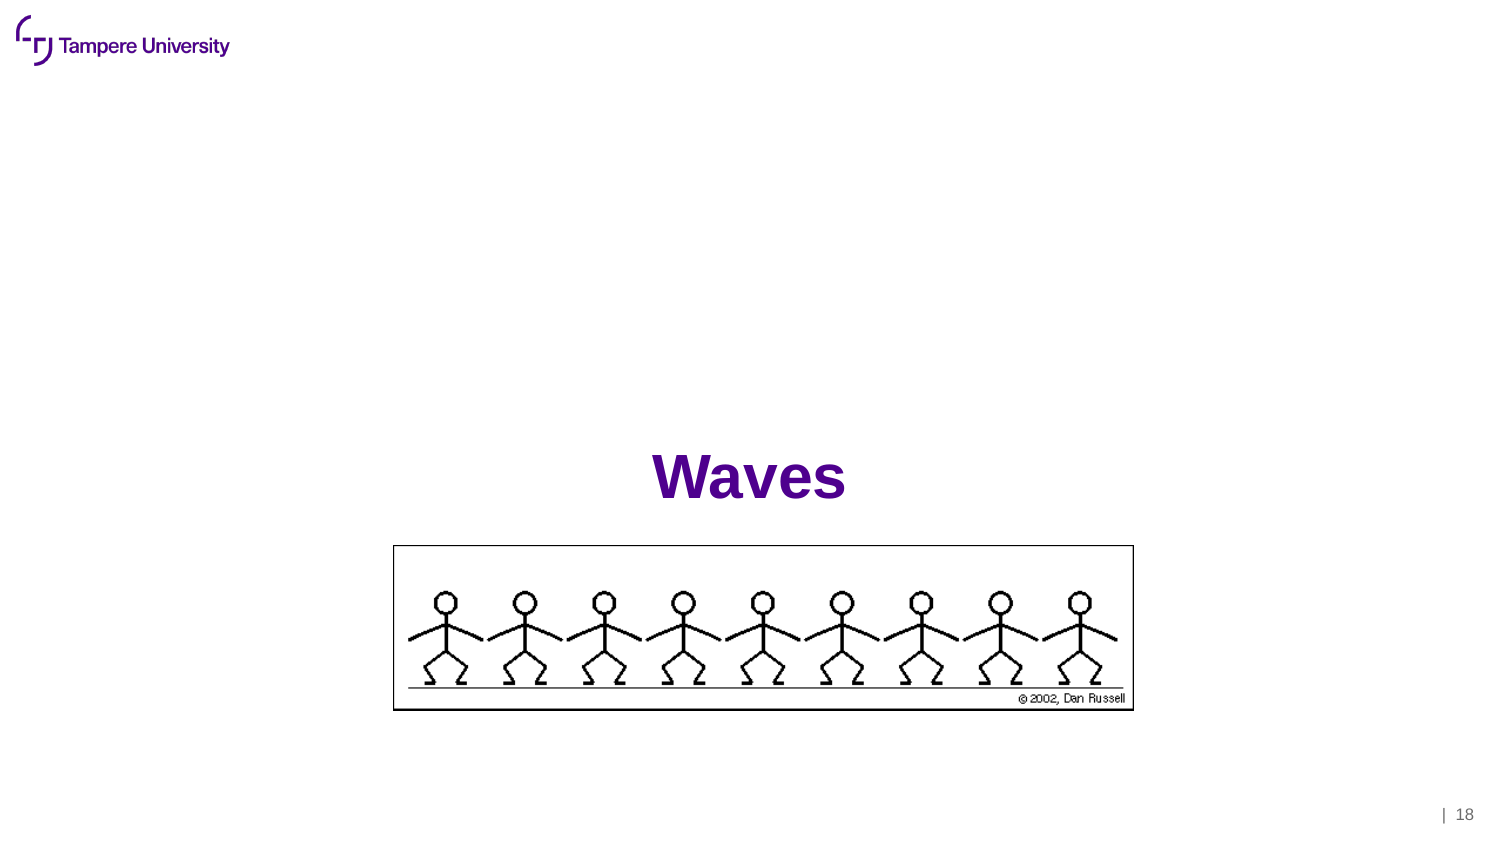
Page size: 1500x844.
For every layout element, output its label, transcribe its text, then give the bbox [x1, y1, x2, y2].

picture [15, 14, 230, 66]
slide_number | 18 [1409, 800, 1486, 830]
title Waves [67, 366, 1433, 517]
picture [393, 545, 1134, 711]
